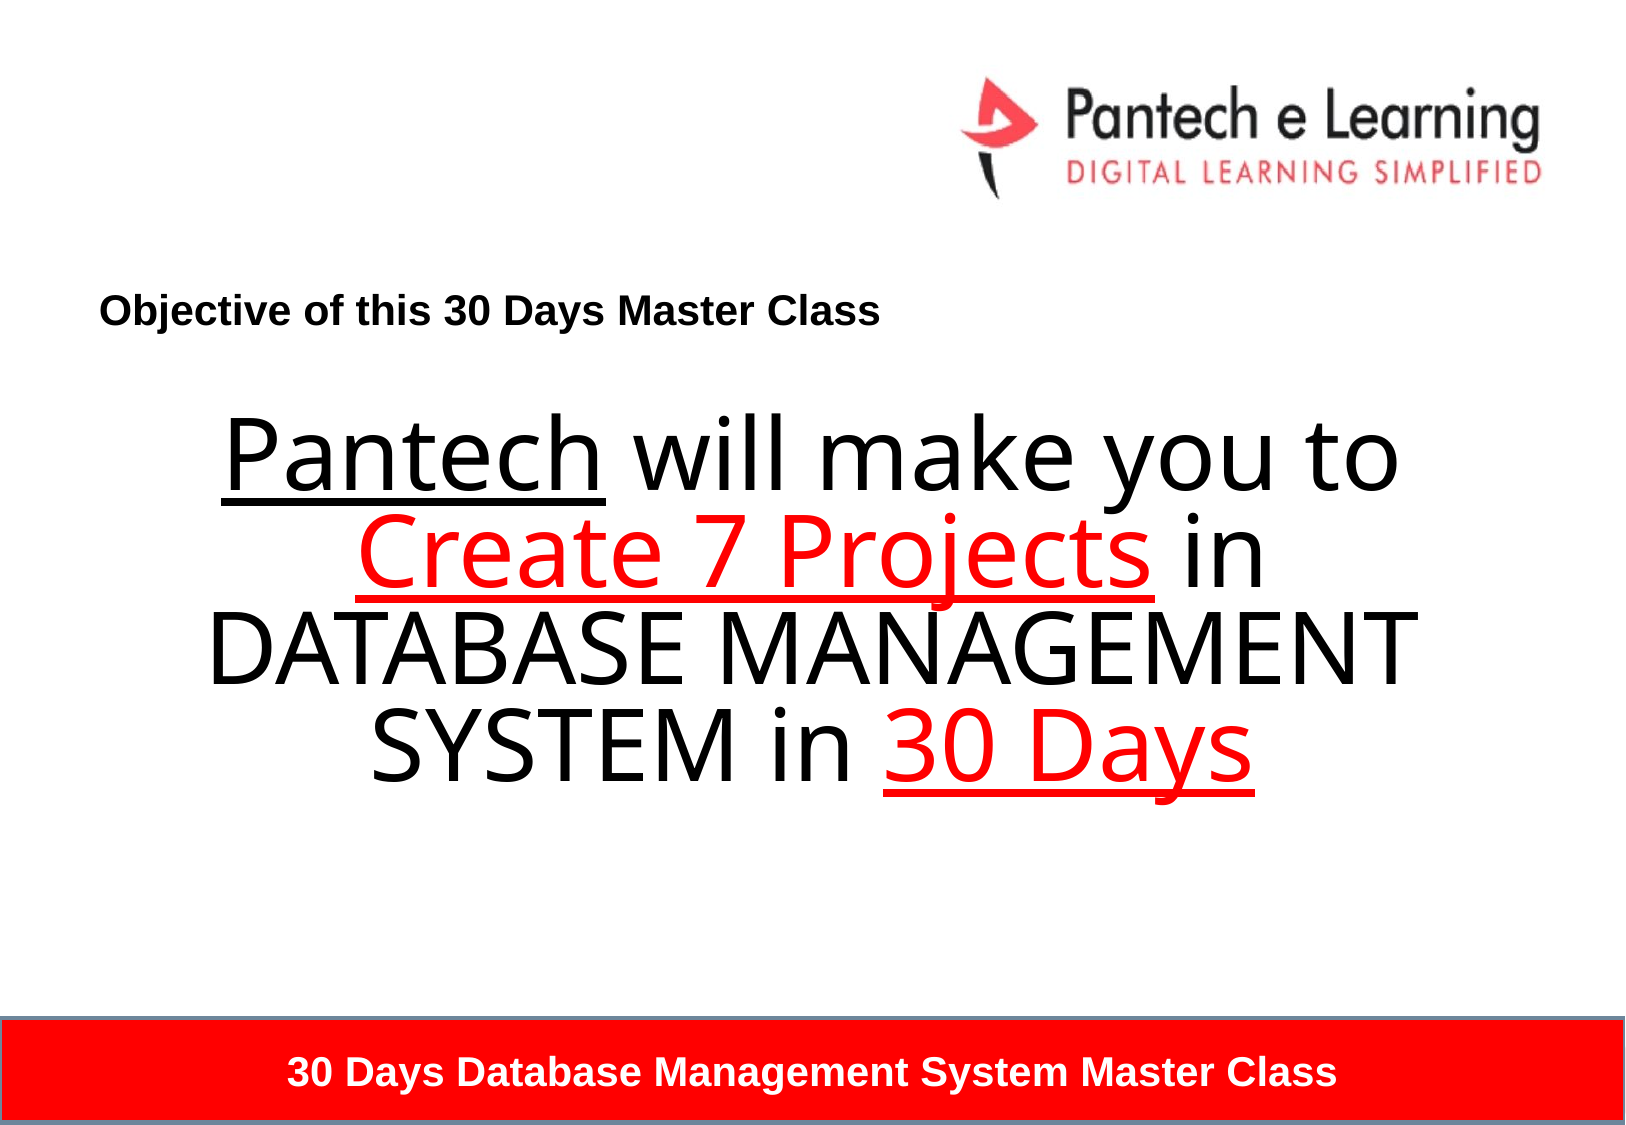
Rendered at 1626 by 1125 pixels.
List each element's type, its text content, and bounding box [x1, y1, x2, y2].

text_box Objective of this 30 Days Master Class [84, 275, 896, 342]
title Pantech will make you to Create 7 Projects in DATABASE MANAGEMENT SYSTEM in 30 Days [125, 431, 1500, 783]
picture [0, 0, 1626, 1125]
text_box 30 Days Database Management System Master Class [0, 1016, 1625, 1124]
